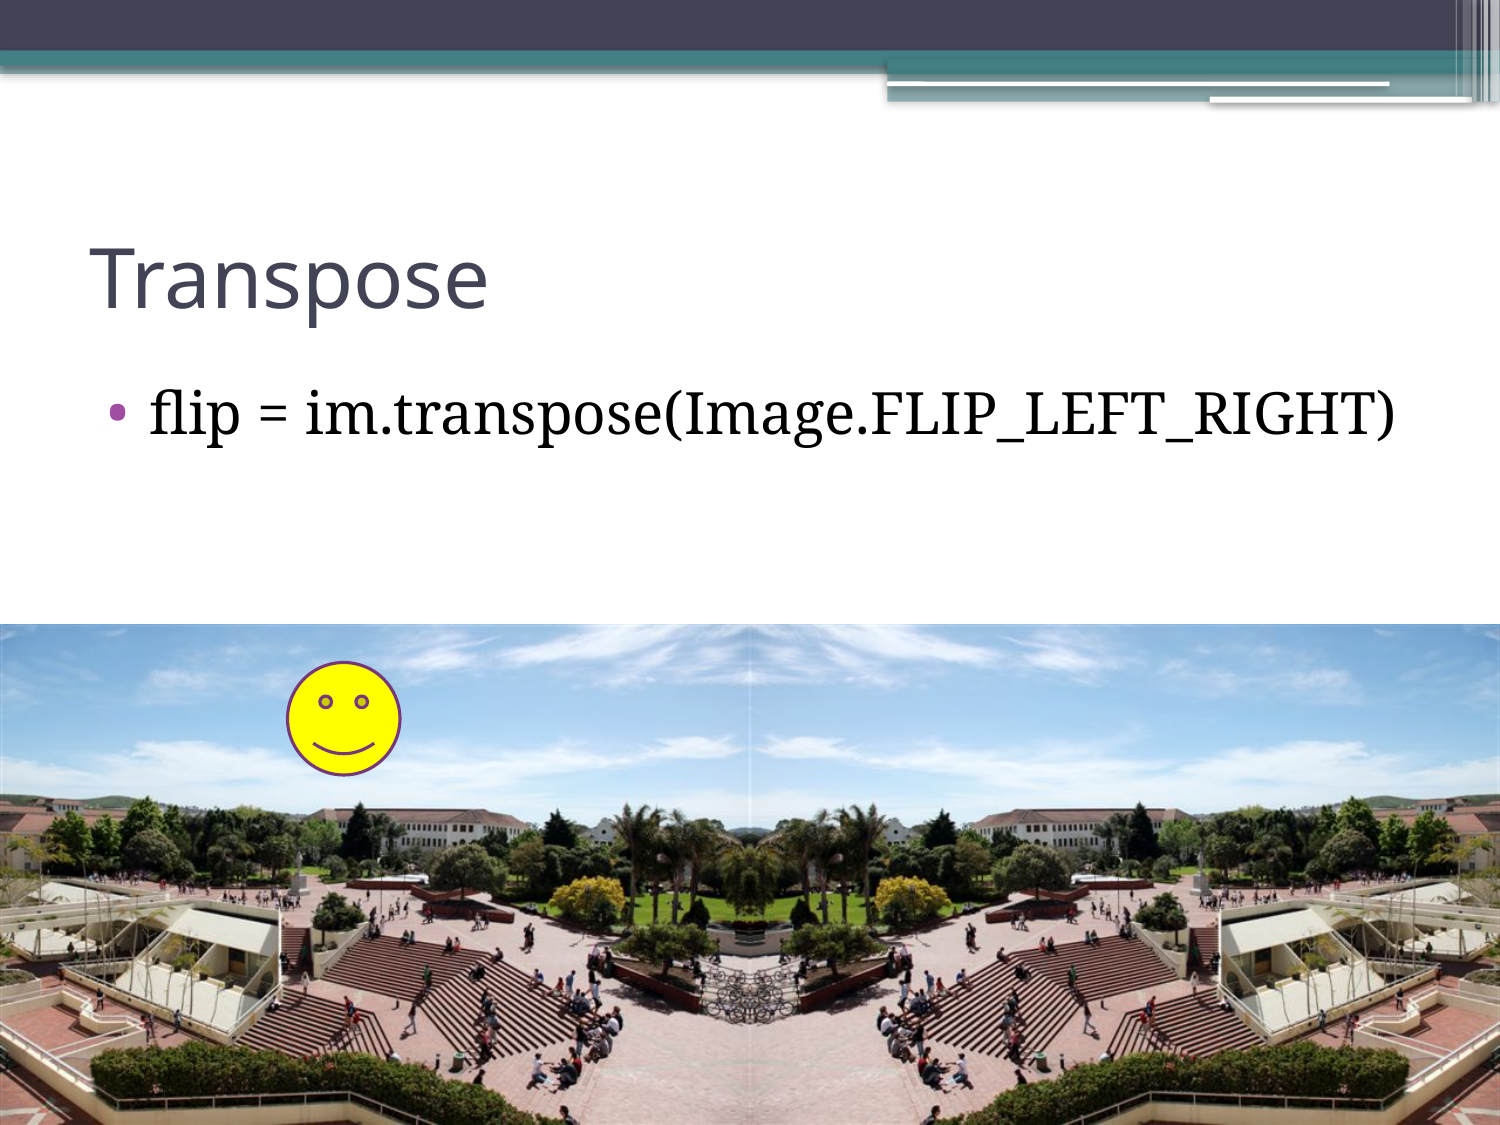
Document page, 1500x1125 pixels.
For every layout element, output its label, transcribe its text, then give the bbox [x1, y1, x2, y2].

picture [0, 624, 1500, 1125]
title Transpose [75, 187, 1425, 363]
list flip = im.transpose(Image.FLIP_LEFT_RIGHT) [75, 368, 1425, 623]
